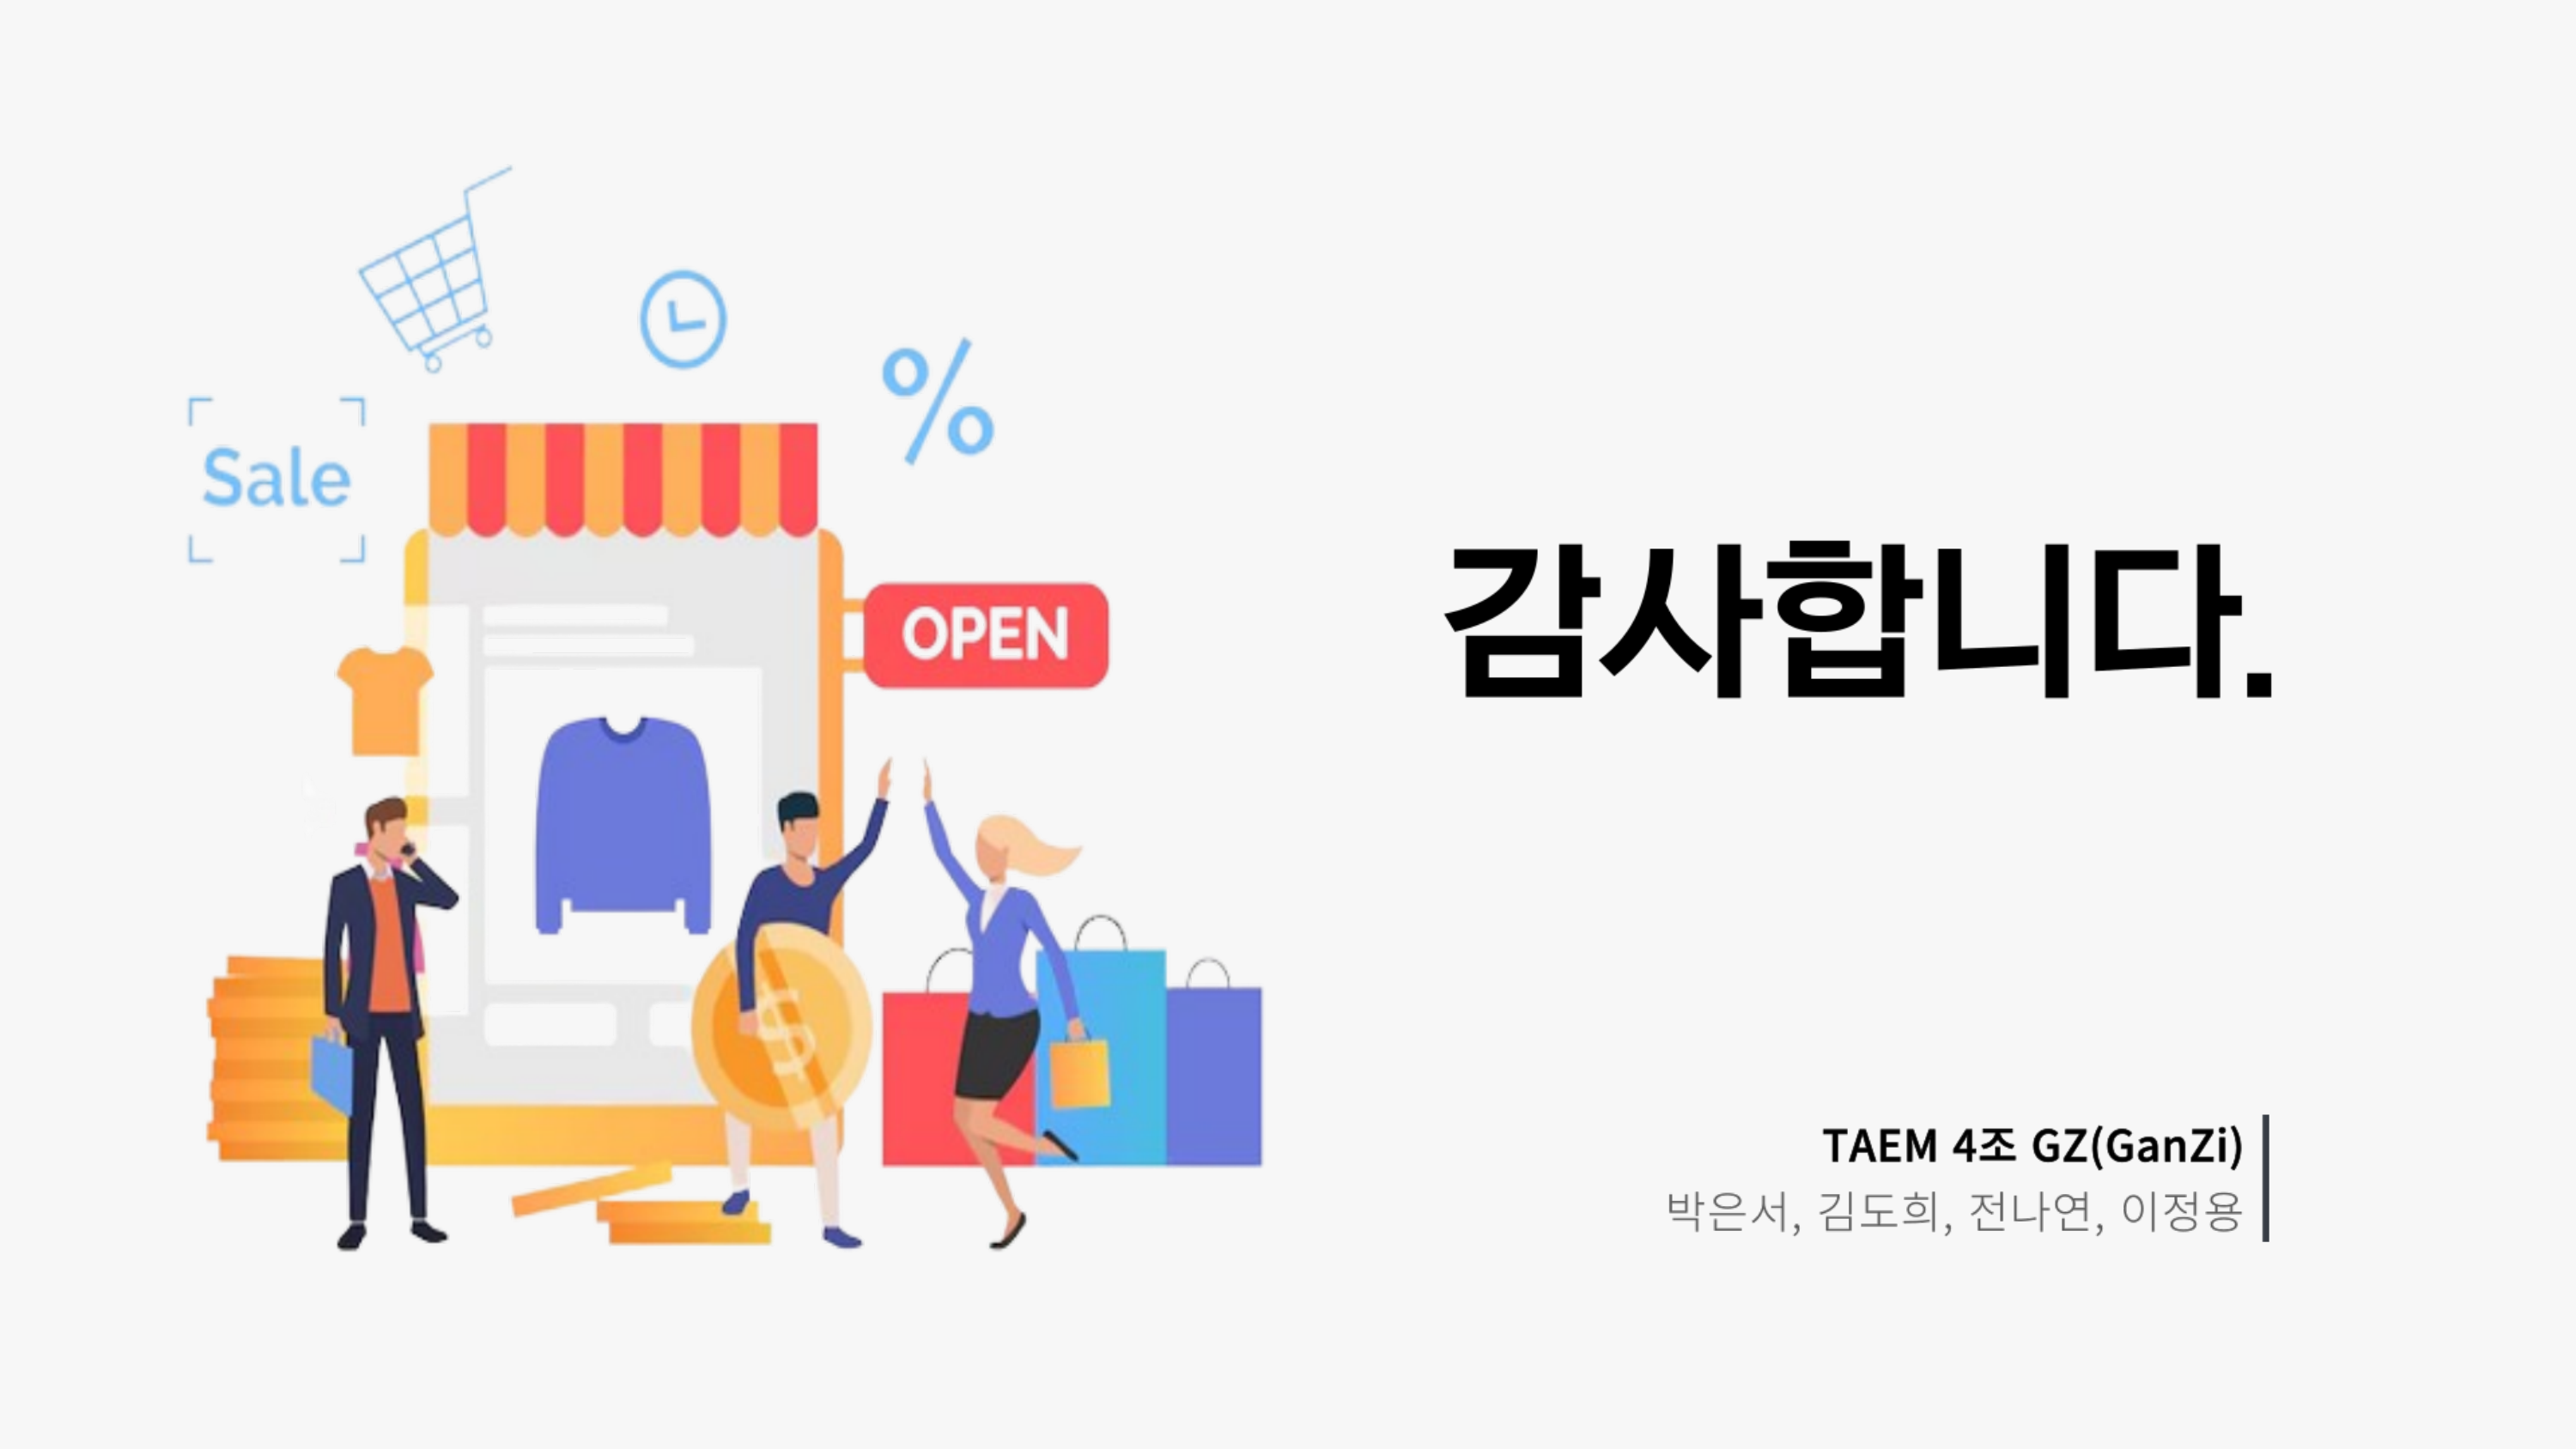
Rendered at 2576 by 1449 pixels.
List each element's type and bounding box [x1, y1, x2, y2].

picture [52, 101, 2478, 1349]
picture [1484, 1097, 2376, 1287]
